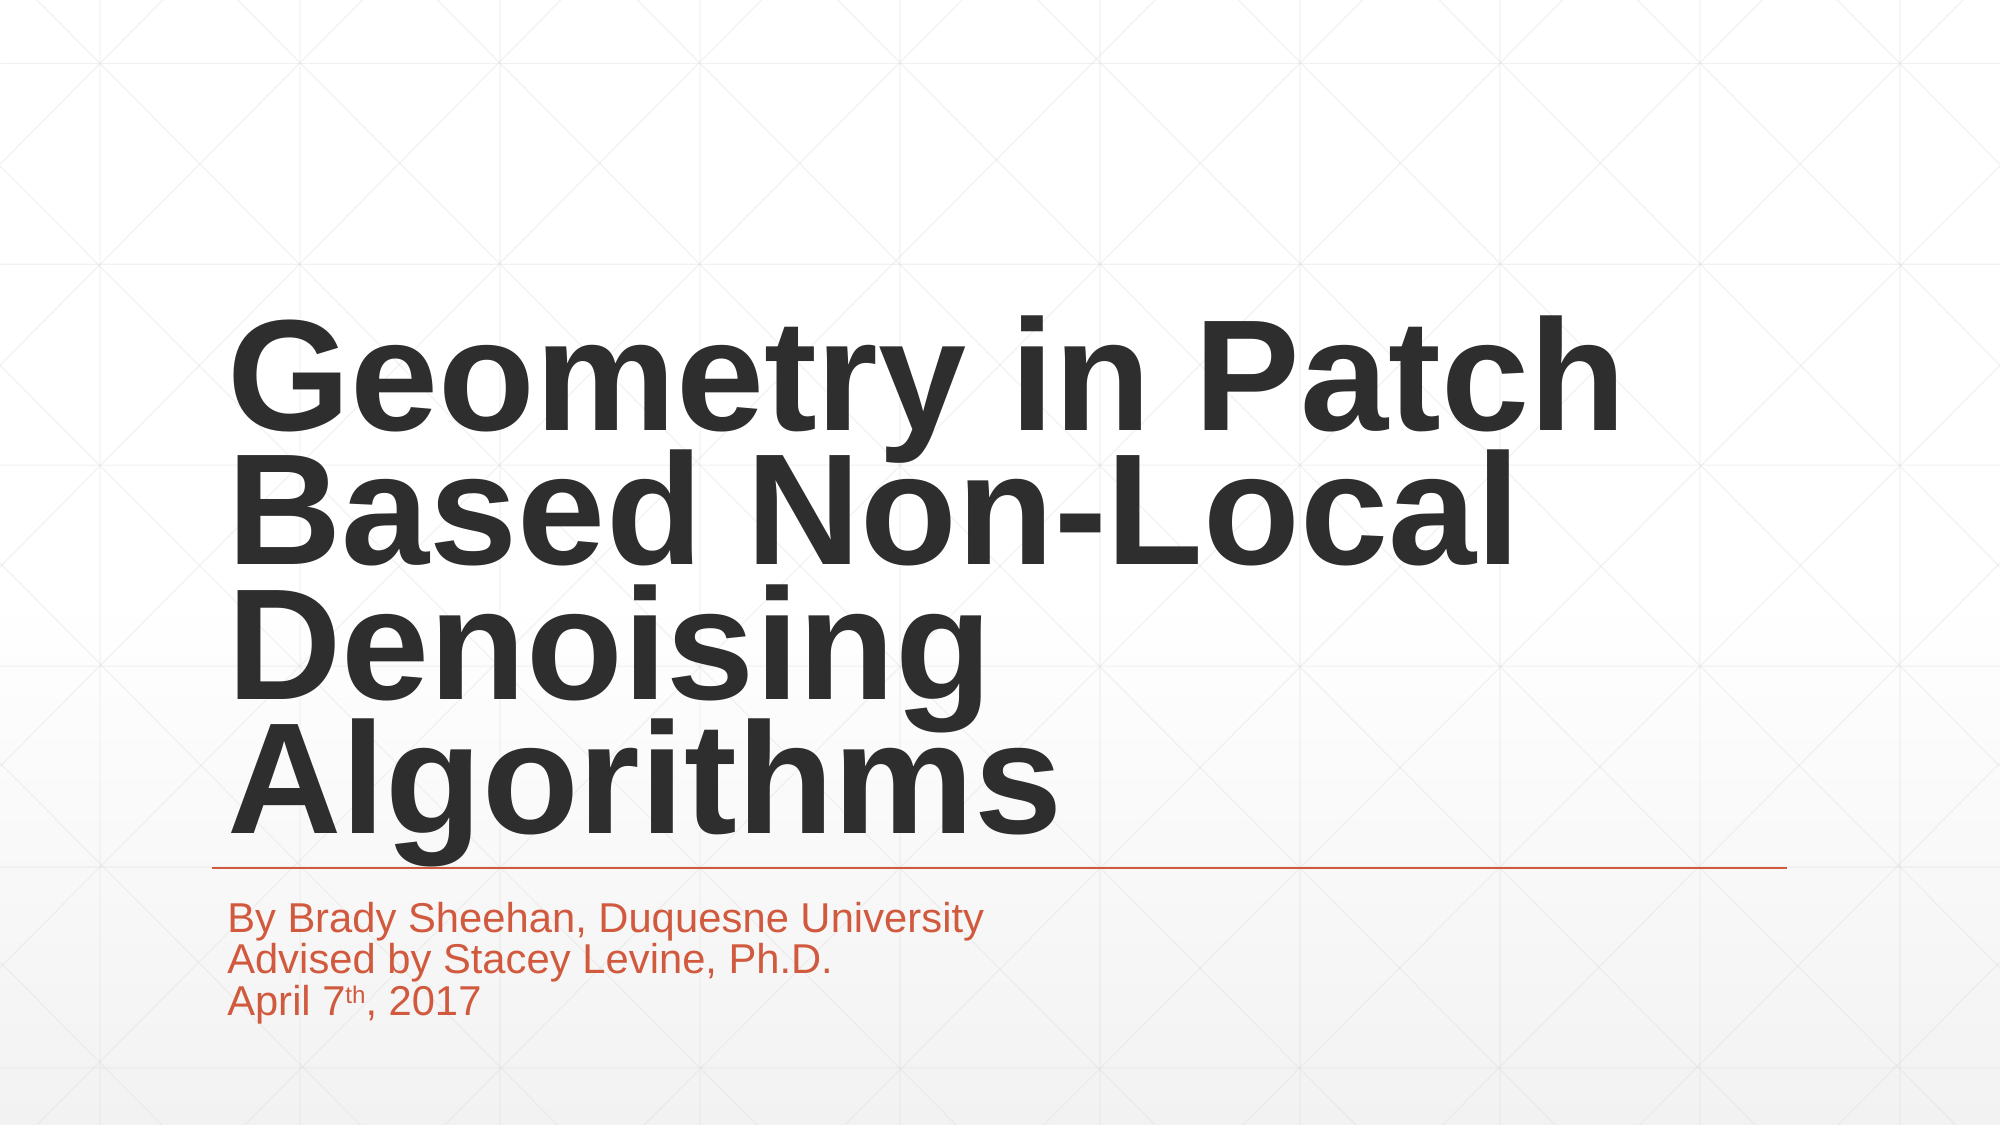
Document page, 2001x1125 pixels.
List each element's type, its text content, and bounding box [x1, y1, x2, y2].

subtitle By Brady Sheehan, Duquesne University Advised by Stacey Levine, Ph.D. April 7th, 2017 [212, 891, 1788, 1079]
title Geometry in Patch Based Non-Local Denoising Algorithms [212, 313, 1855, 869]
